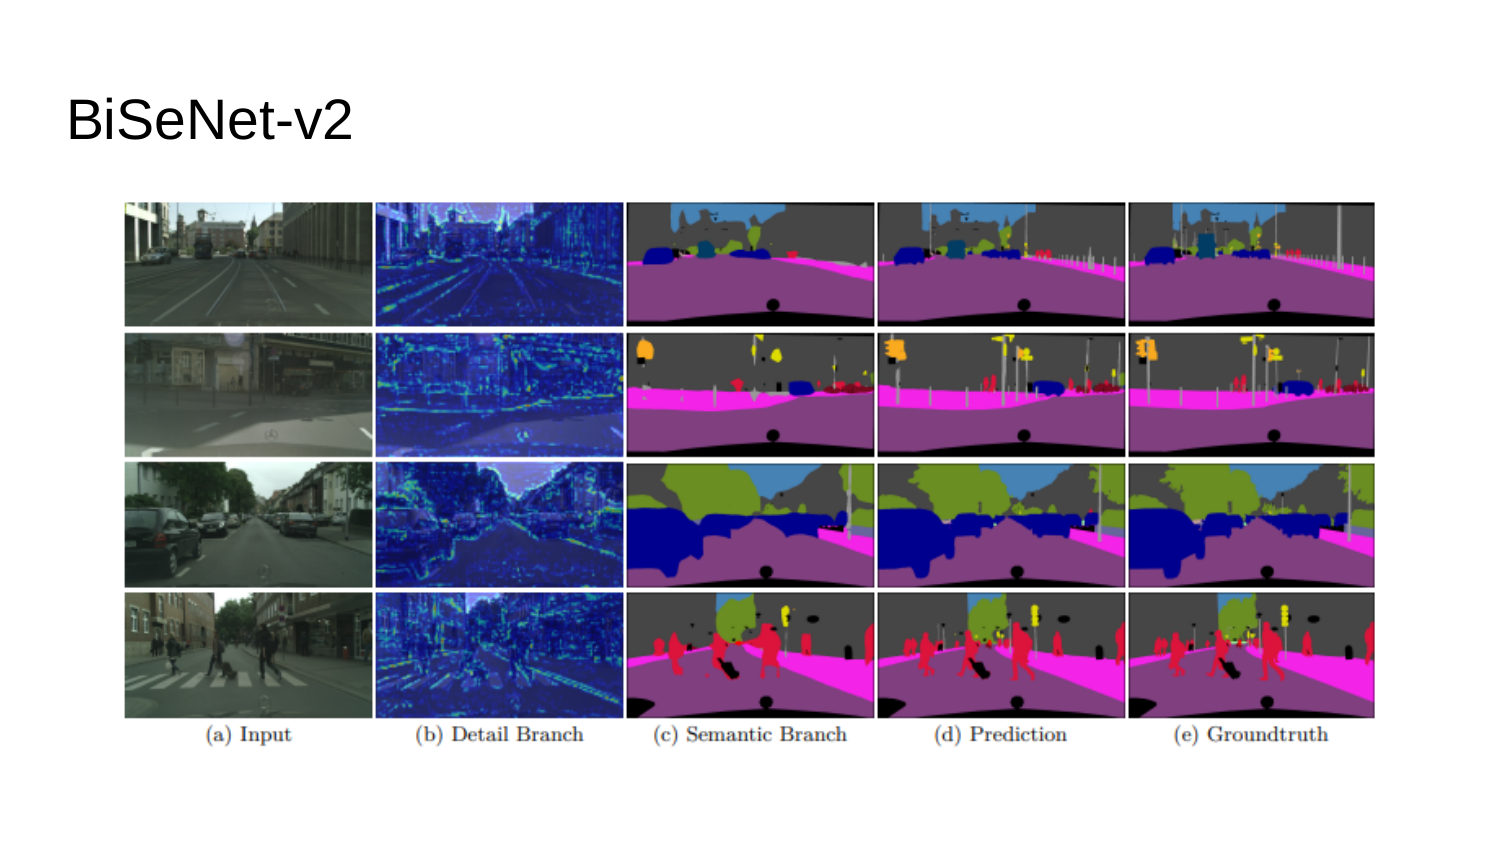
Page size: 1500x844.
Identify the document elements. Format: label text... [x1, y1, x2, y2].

title BiSeNet-v2 [51, 72, 1449, 167]
picture [111, 188, 1389, 757]
